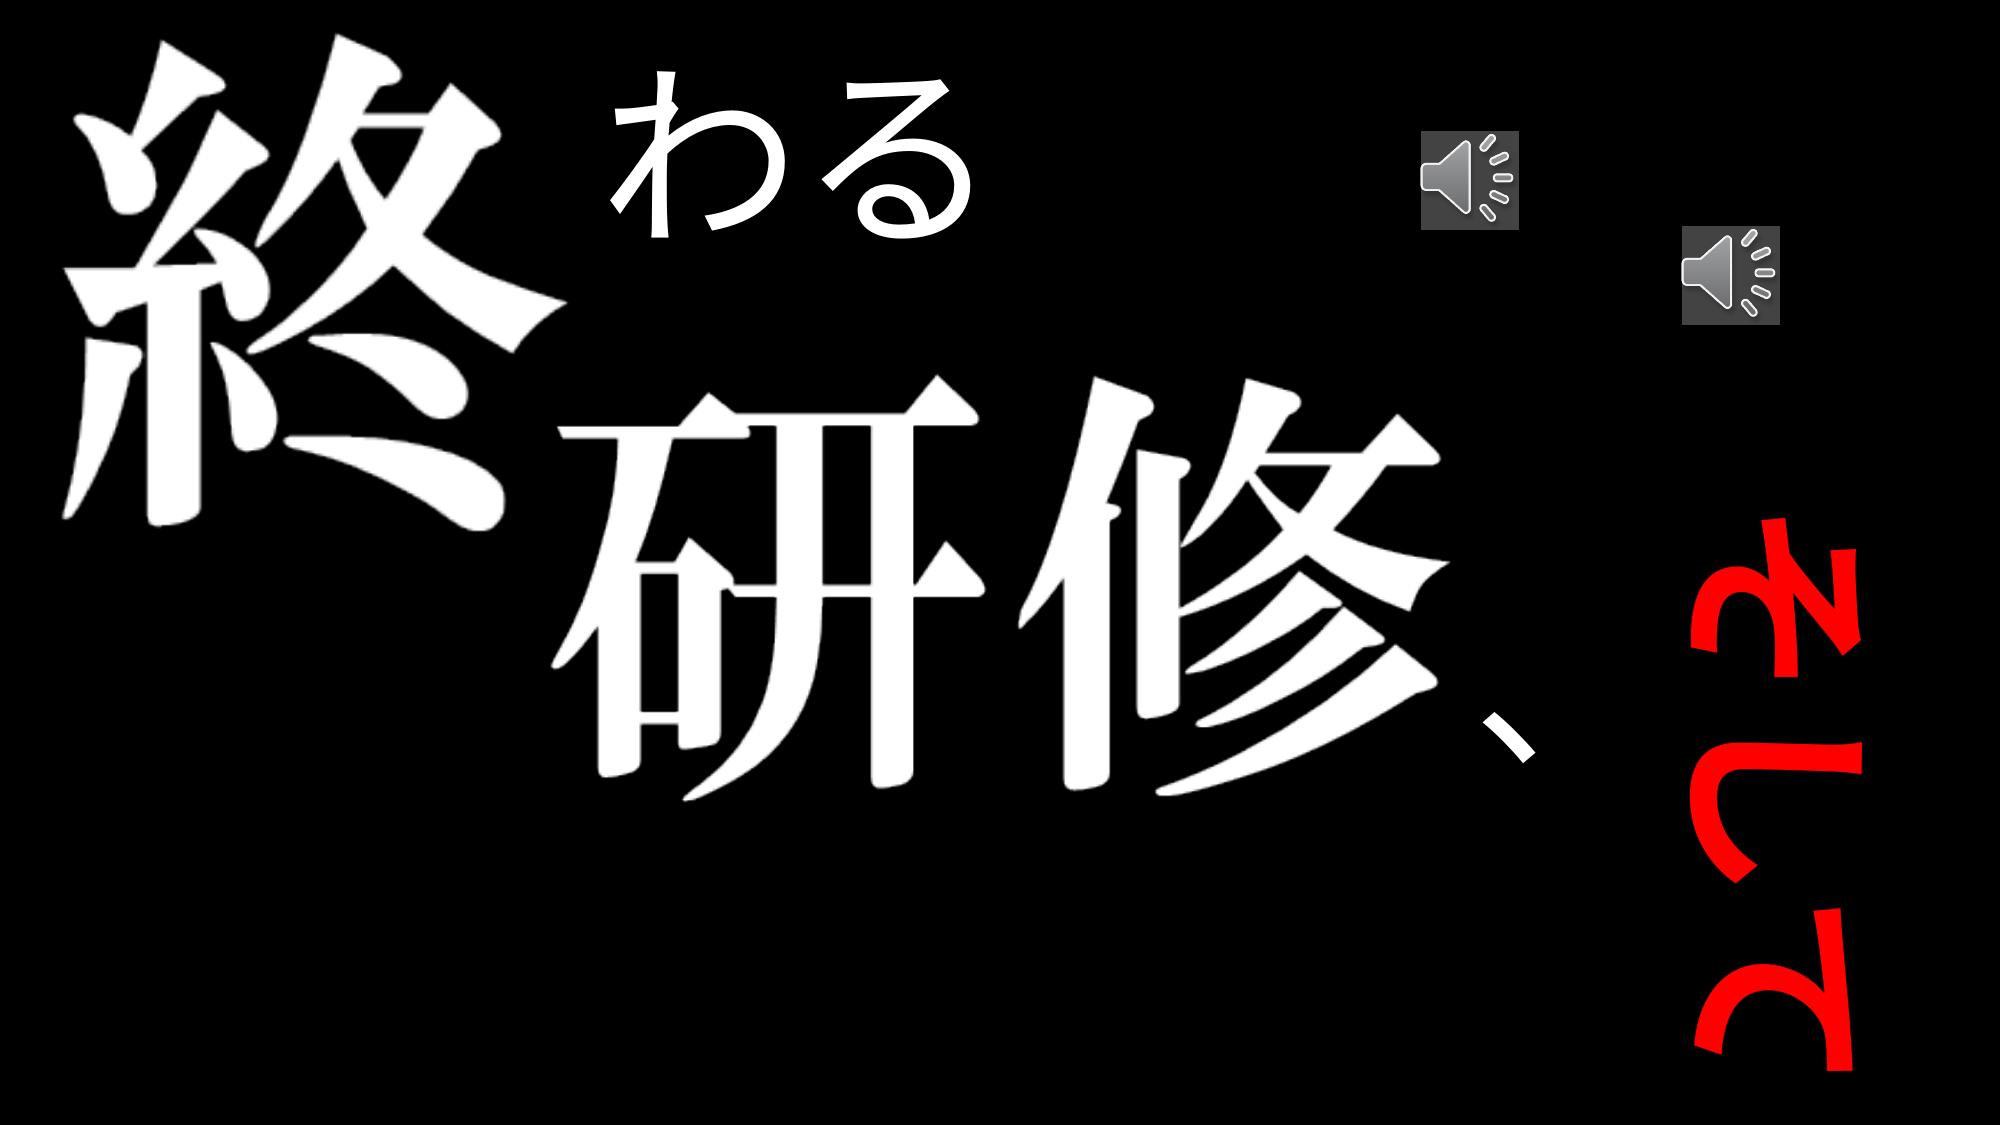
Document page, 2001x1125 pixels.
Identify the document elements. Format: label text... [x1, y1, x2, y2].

picture [0, 0, 1781, 1103]
text_box そして [1638, 485, 1912, 1125]
text_box わる [895, 22, 1508, 141]
